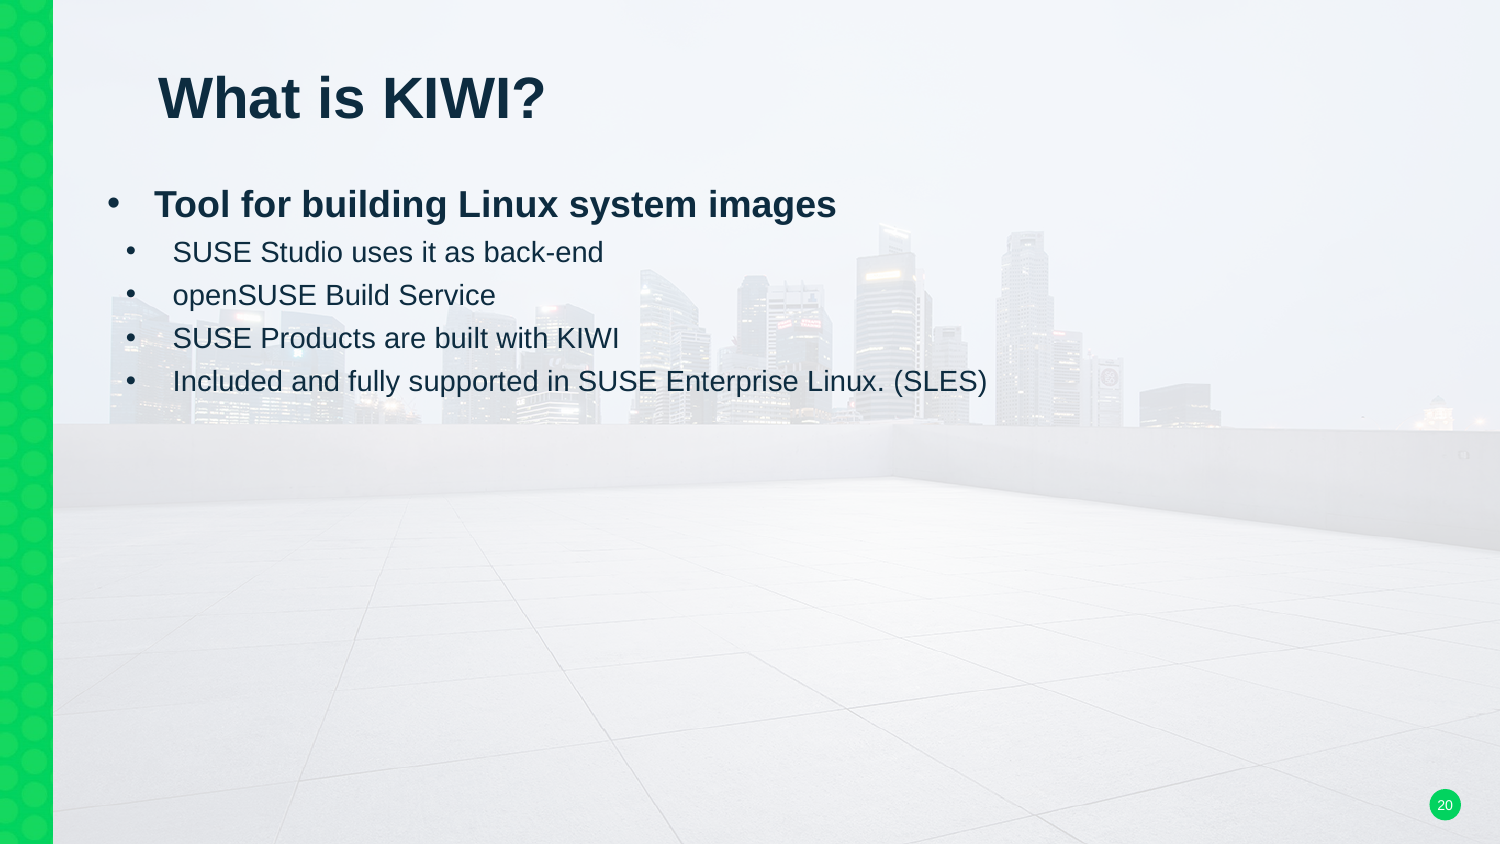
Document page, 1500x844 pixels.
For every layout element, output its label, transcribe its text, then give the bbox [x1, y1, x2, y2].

picture [0, 0, 53, 844]
list Tool for building Linux system images SUSE Studio uses it as back-end openSUSE Build Service SUSE Products are built with KIWI Included and fully supported in SUSE Enterprise Linux. (SLES) [92, 172, 1399, 753]
title What is KIWI? [143, 56, 1451, 153]
